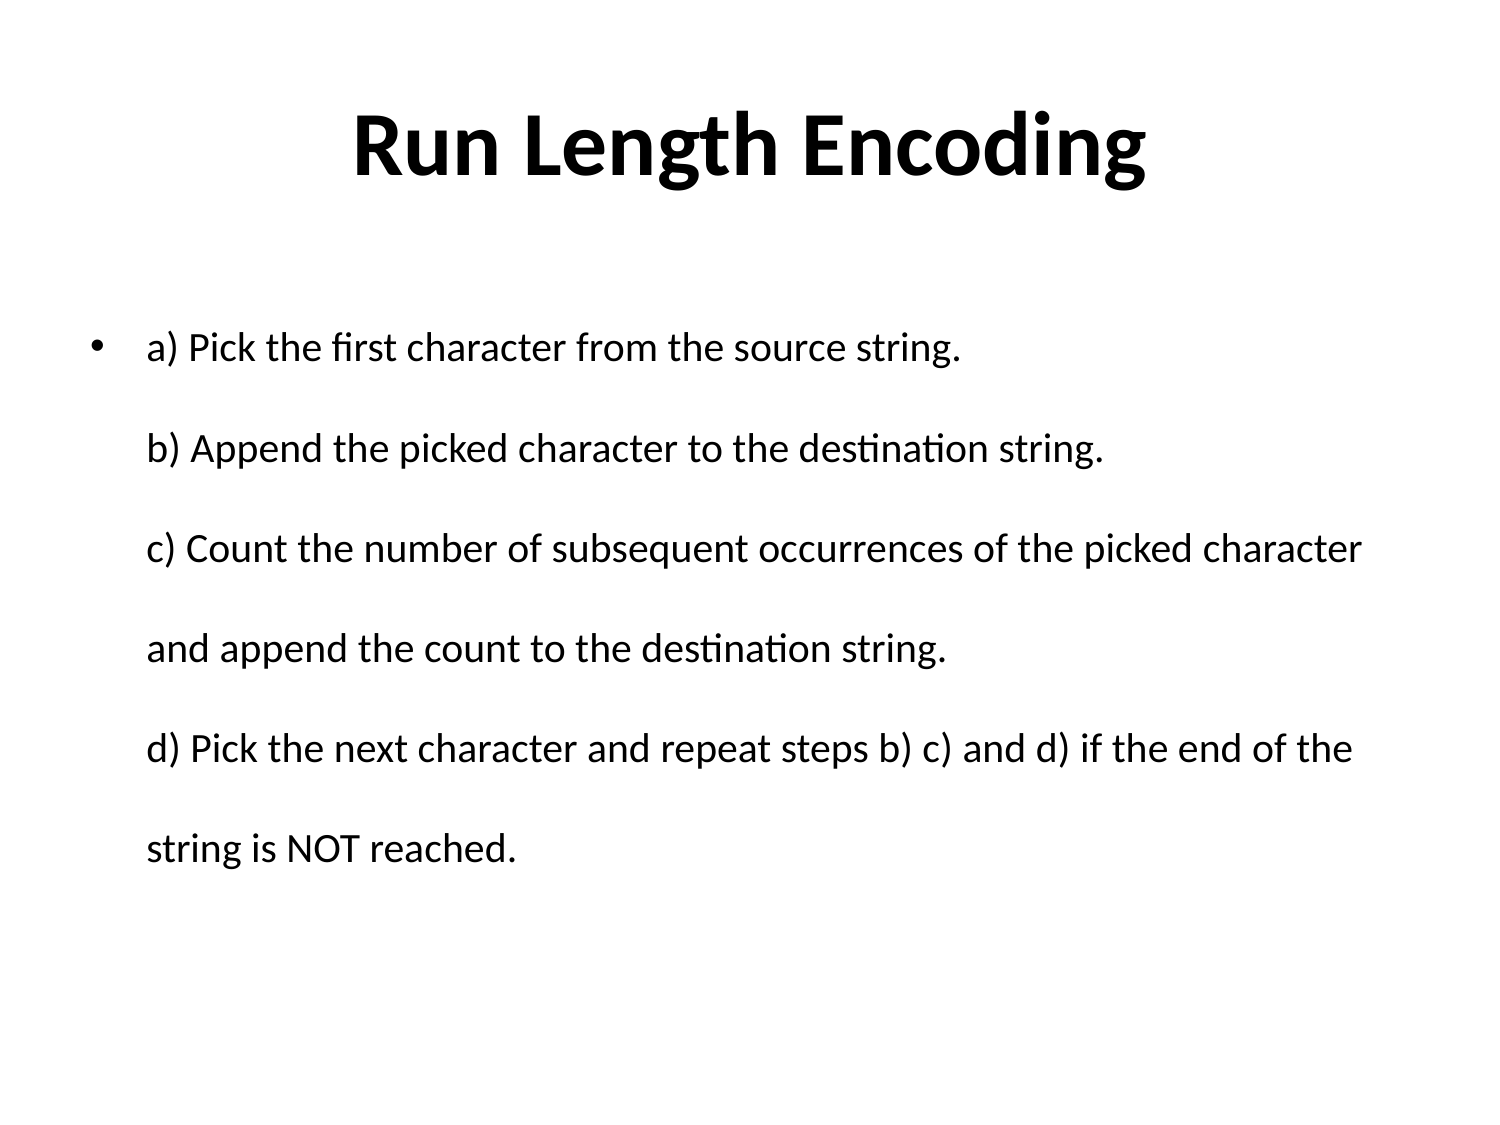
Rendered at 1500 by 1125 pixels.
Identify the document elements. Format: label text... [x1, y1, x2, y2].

list a) Pick the first character from the source string. b) Append the picked character to the destination string. c) Count the number of subsequent occurrences of the picked character and append the count to the destination string. d) Pick the next character and repeat steps b) c) and d) if the end of the string is NOT reached. [75, 262, 1425, 1005]
title Run Length Encoding [75, 45, 1425, 233]
